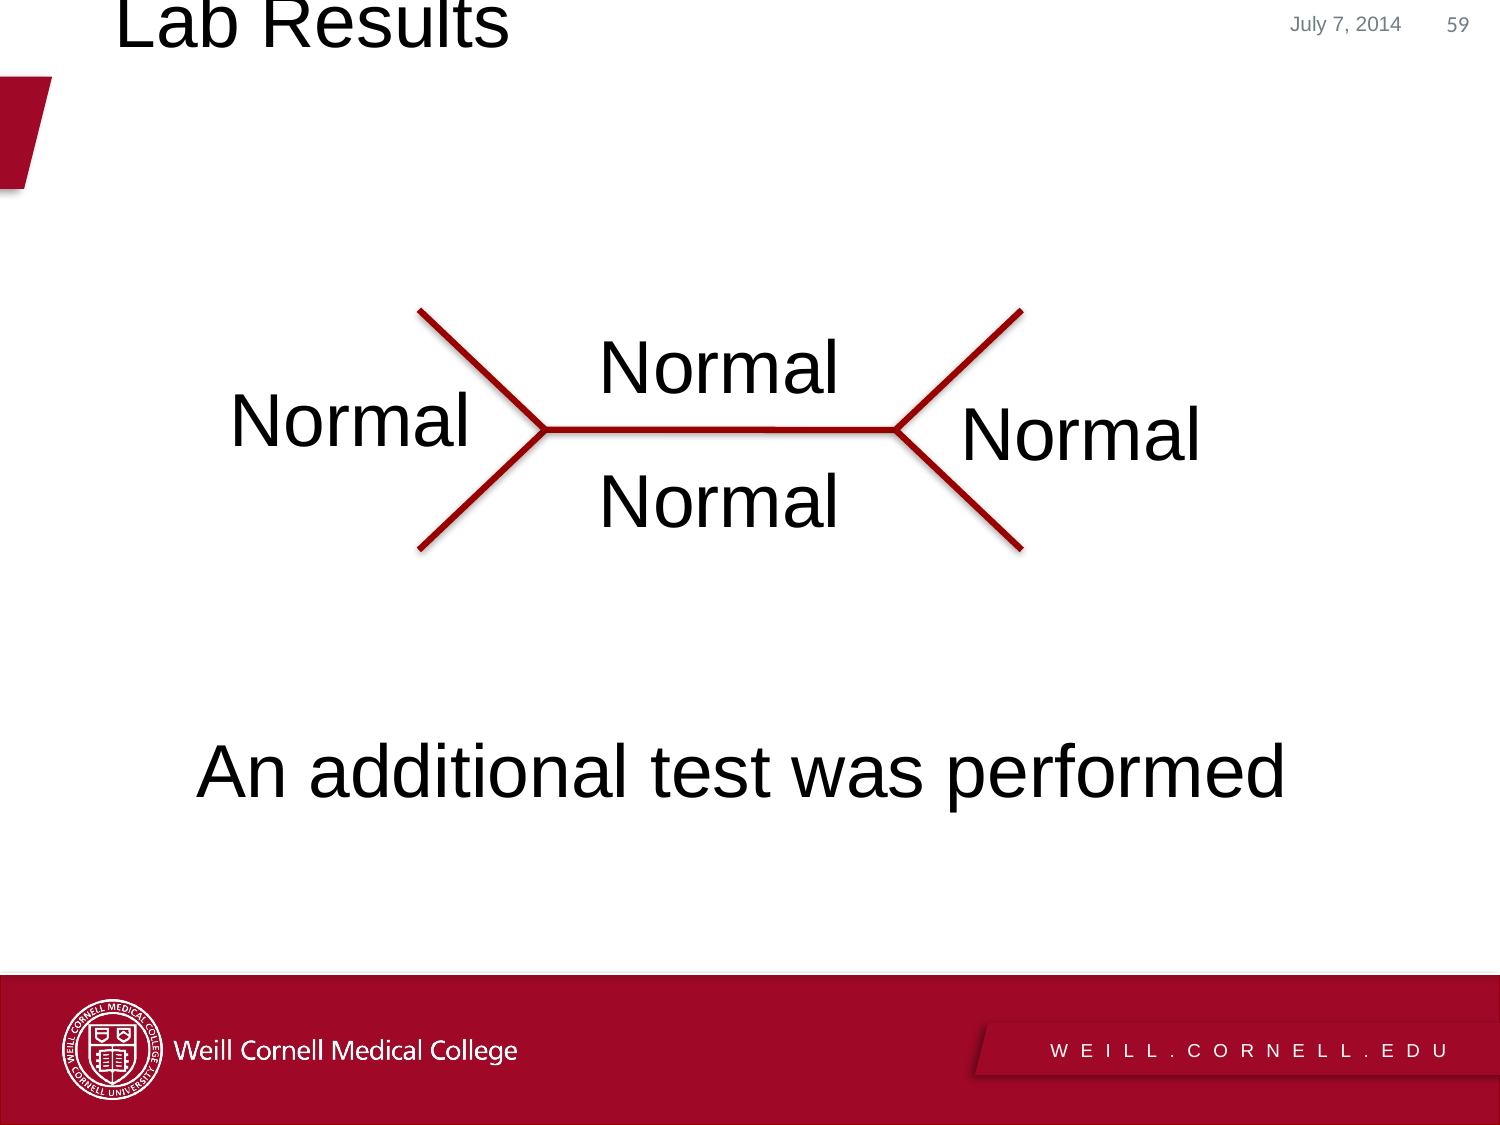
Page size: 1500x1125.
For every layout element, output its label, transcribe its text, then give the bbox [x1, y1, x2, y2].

text_box Normal [214, 363, 413, 469]
text_box Normal [1026, 377, 1218, 483]
text_box An additional test was performed [180, 714, 1304, 820]
text_box [99, 166, 1368, 602]
text_box Lab Results [99, 0, 1310, 166]
slide_number 59 [1416, 4, 1500, 42]
picture [62, 999, 517, 1100]
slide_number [1310, 4, 1416, 42]
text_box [418, 309, 1023, 551]
